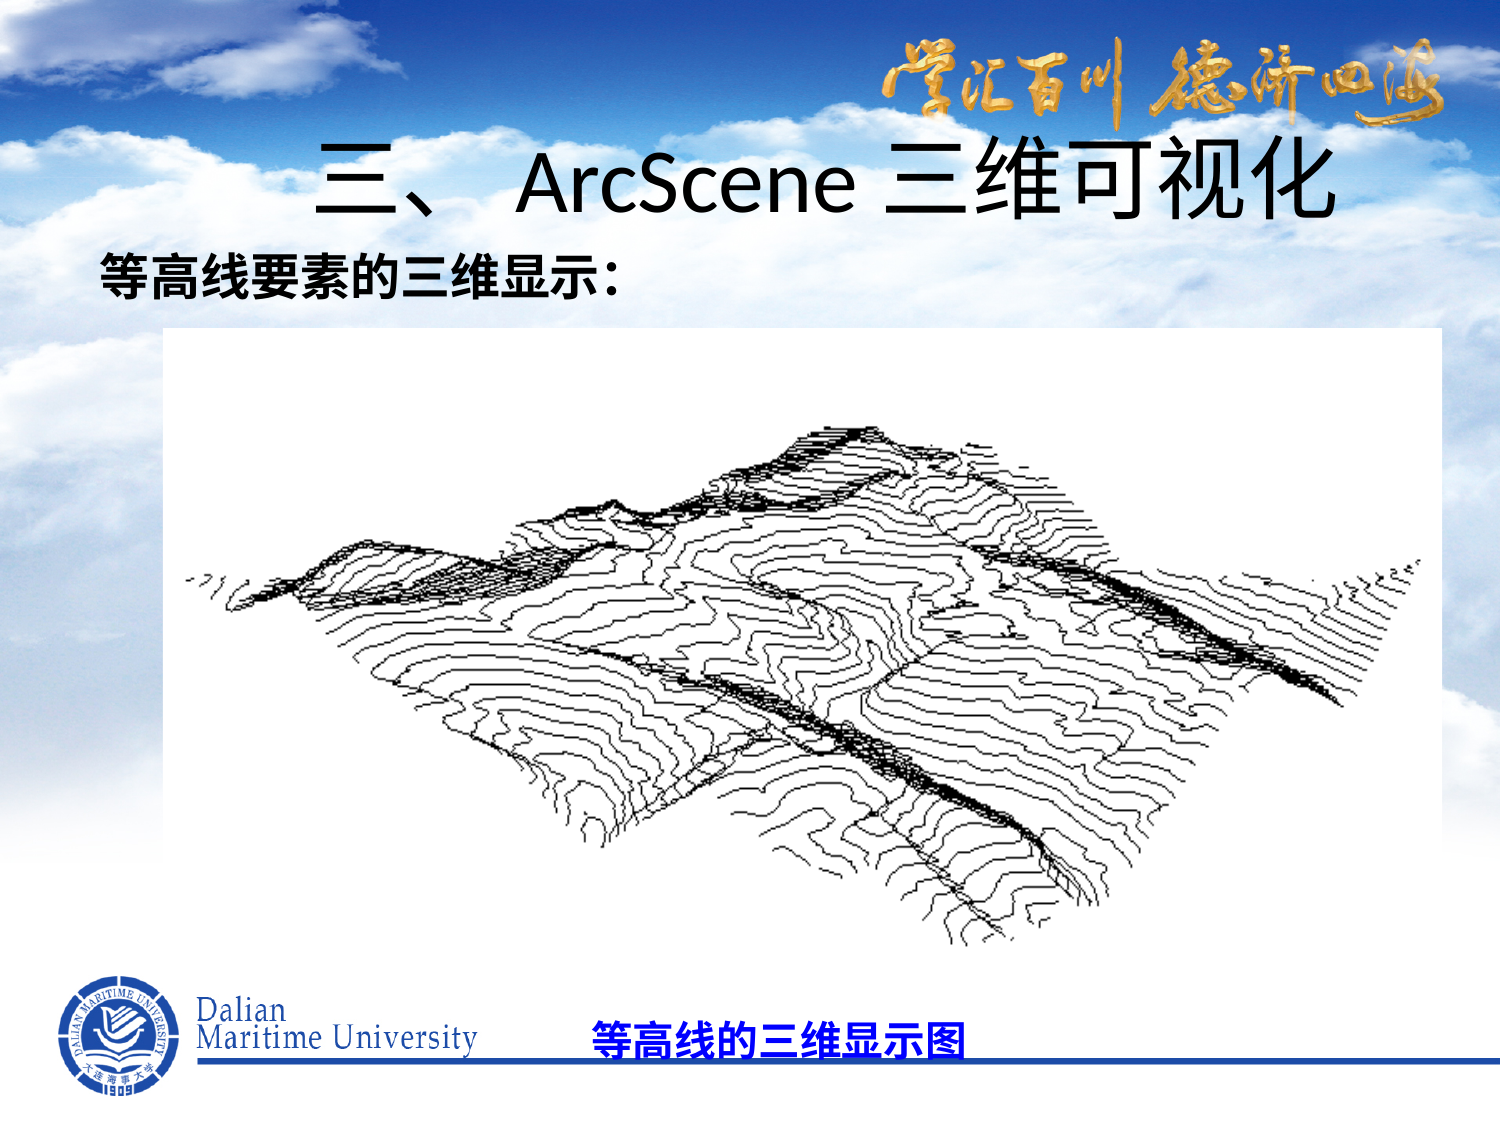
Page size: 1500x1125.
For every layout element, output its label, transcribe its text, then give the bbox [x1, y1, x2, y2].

list 等高线要素的三维显示： [85, 245, 748, 924]
picture [0, 0, 1500, 1125]
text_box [162, 328, 1443, 1074]
title 三、ArcScene三维可视化 [150, 113, 1500, 302]
